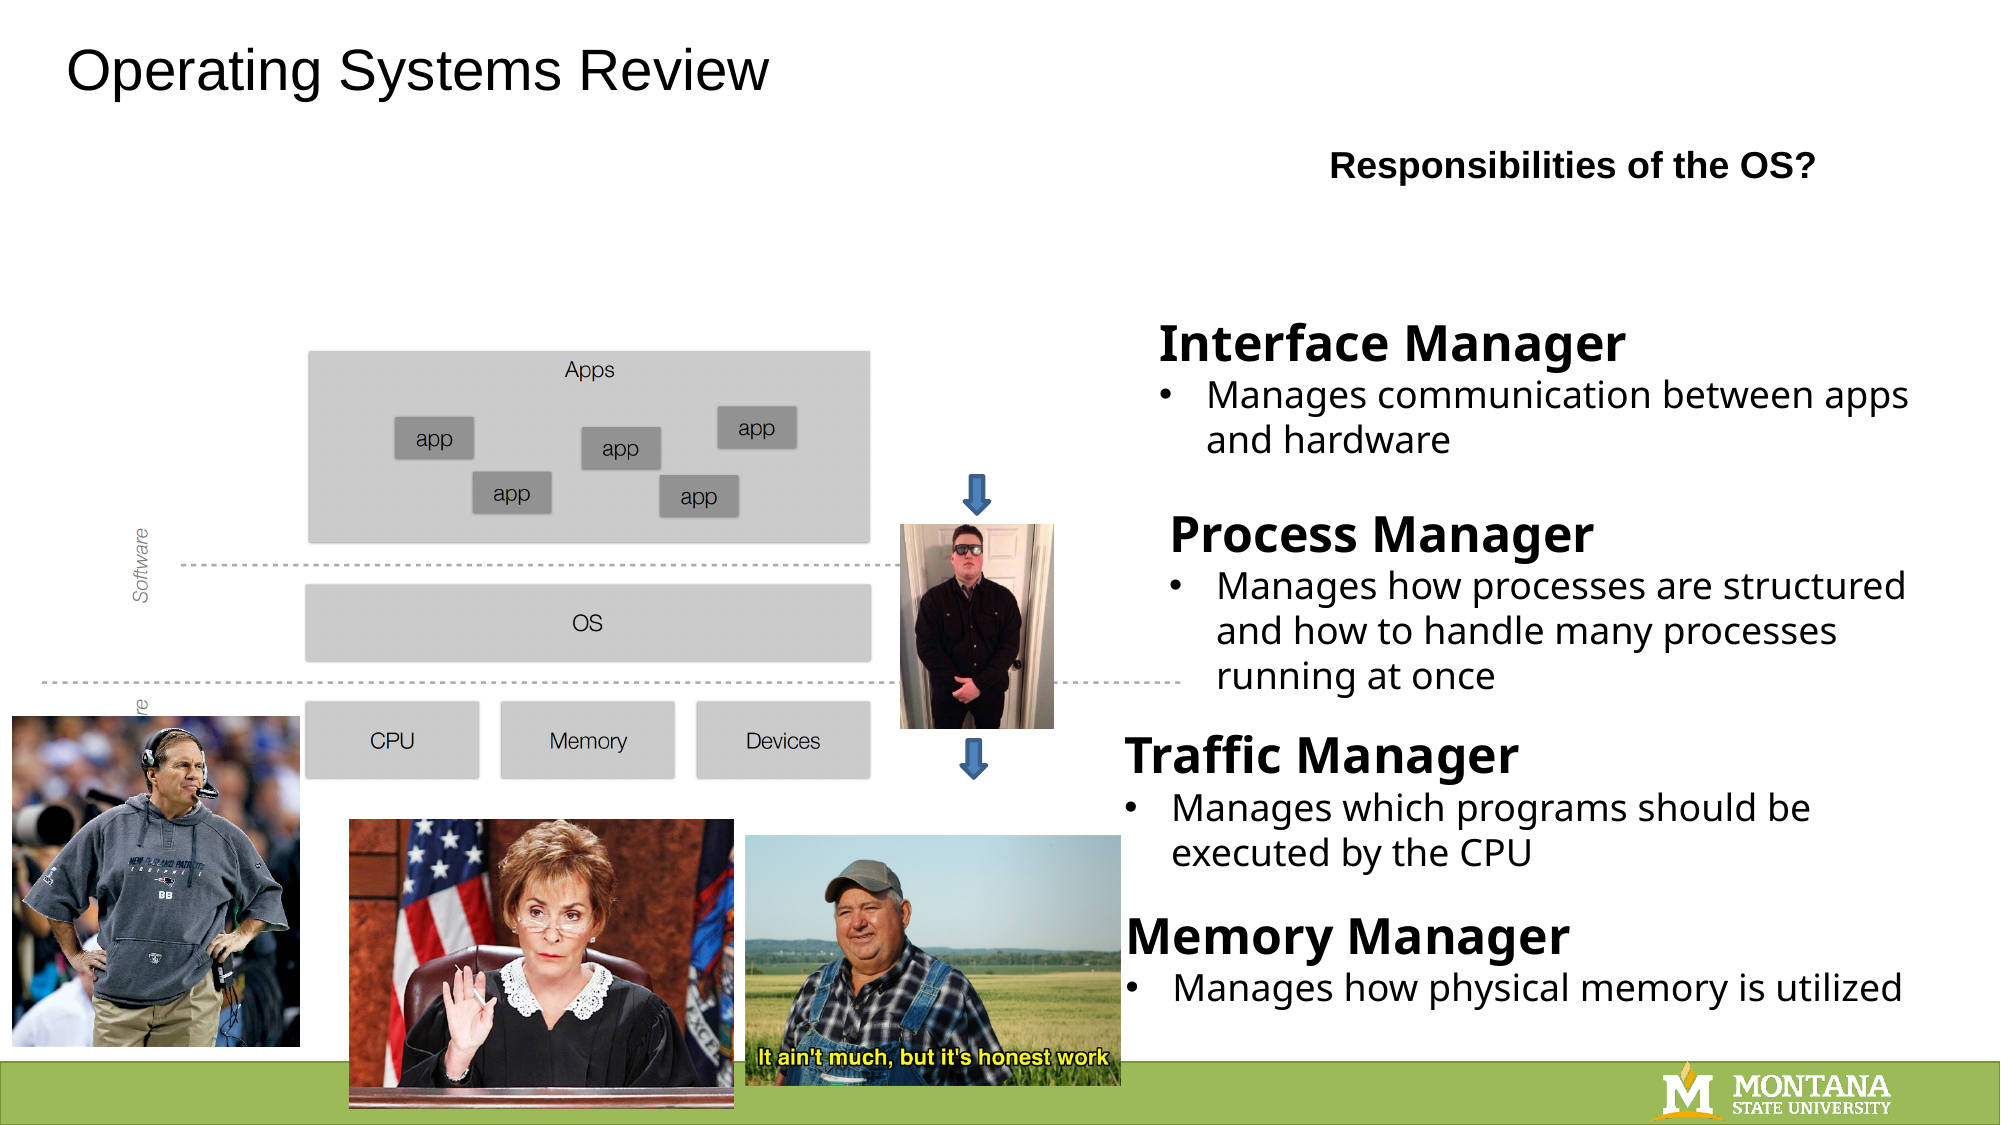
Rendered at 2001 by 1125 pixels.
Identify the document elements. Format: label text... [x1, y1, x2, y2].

text_box Operating Systems Review [12, 24, 825, 110]
picture [1649, 1060, 1892, 1122]
text_box Interface Manager Manages communication between apps and hardware [1204, 304, 1975, 469]
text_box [0, 1060, 1647, 1125]
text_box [1892, 1060, 2000, 1125]
text_box Responsibilities of the OS? [1314, 133, 1833, 194]
text_box Process Manager Manages how processes are structured and how to handle many processes running at once [1204, 494, 1985, 705]
text_box Memory Manager Manages how physical memory is utilized [1124, 896, 1942, 1017]
text_box Traffic Manager Manages which programs should be executed by the CPU [1124, 716, 1941, 882]
picture [12, 289, 1201, 1109]
